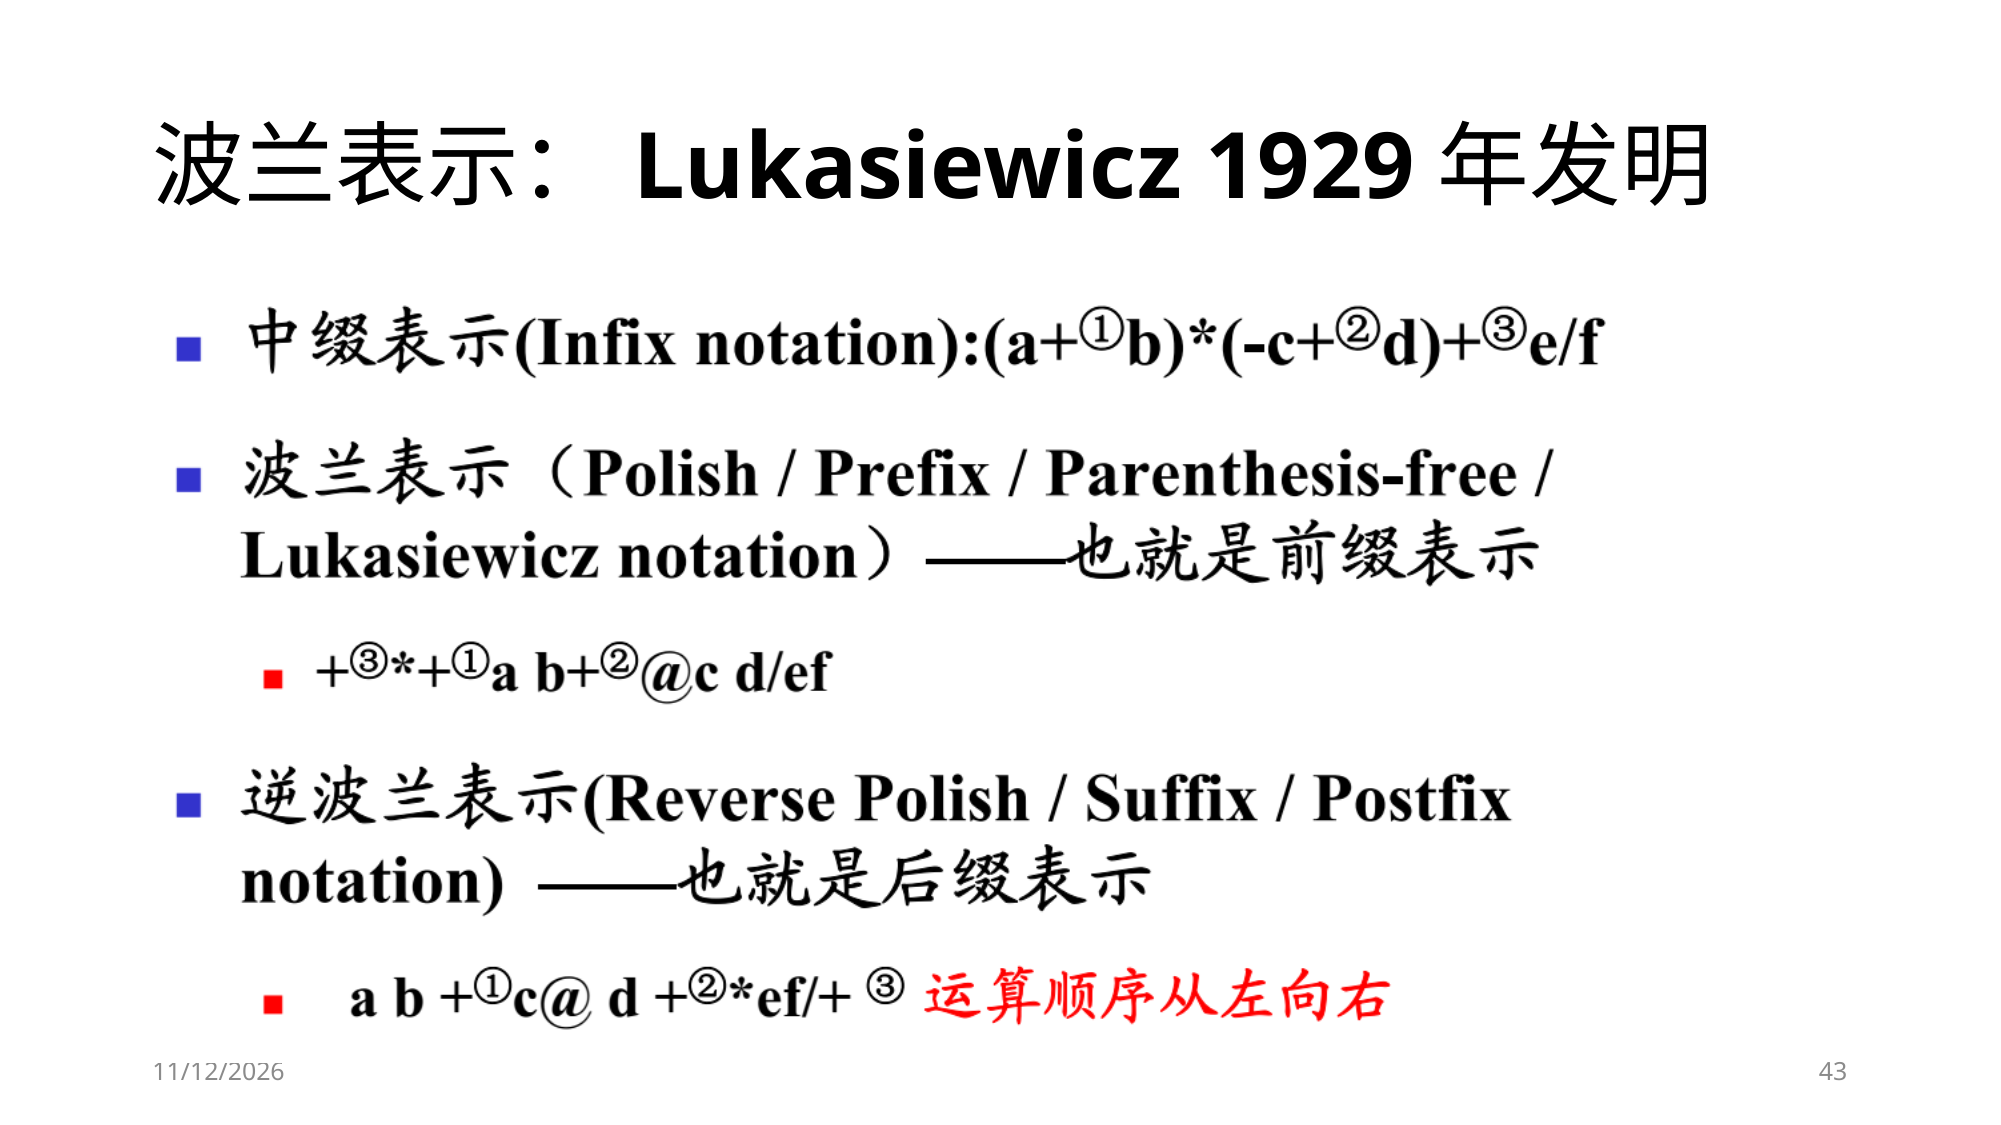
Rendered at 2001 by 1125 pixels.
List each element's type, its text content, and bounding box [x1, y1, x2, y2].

picture [153, 263, 1667, 1063]
title 波兰表示：Lukasiewicz 1929年发明 [137, 59, 1863, 278]
slide_number 43 [1412, 1042, 1863, 1103]
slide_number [137, 1042, 588, 1103]
